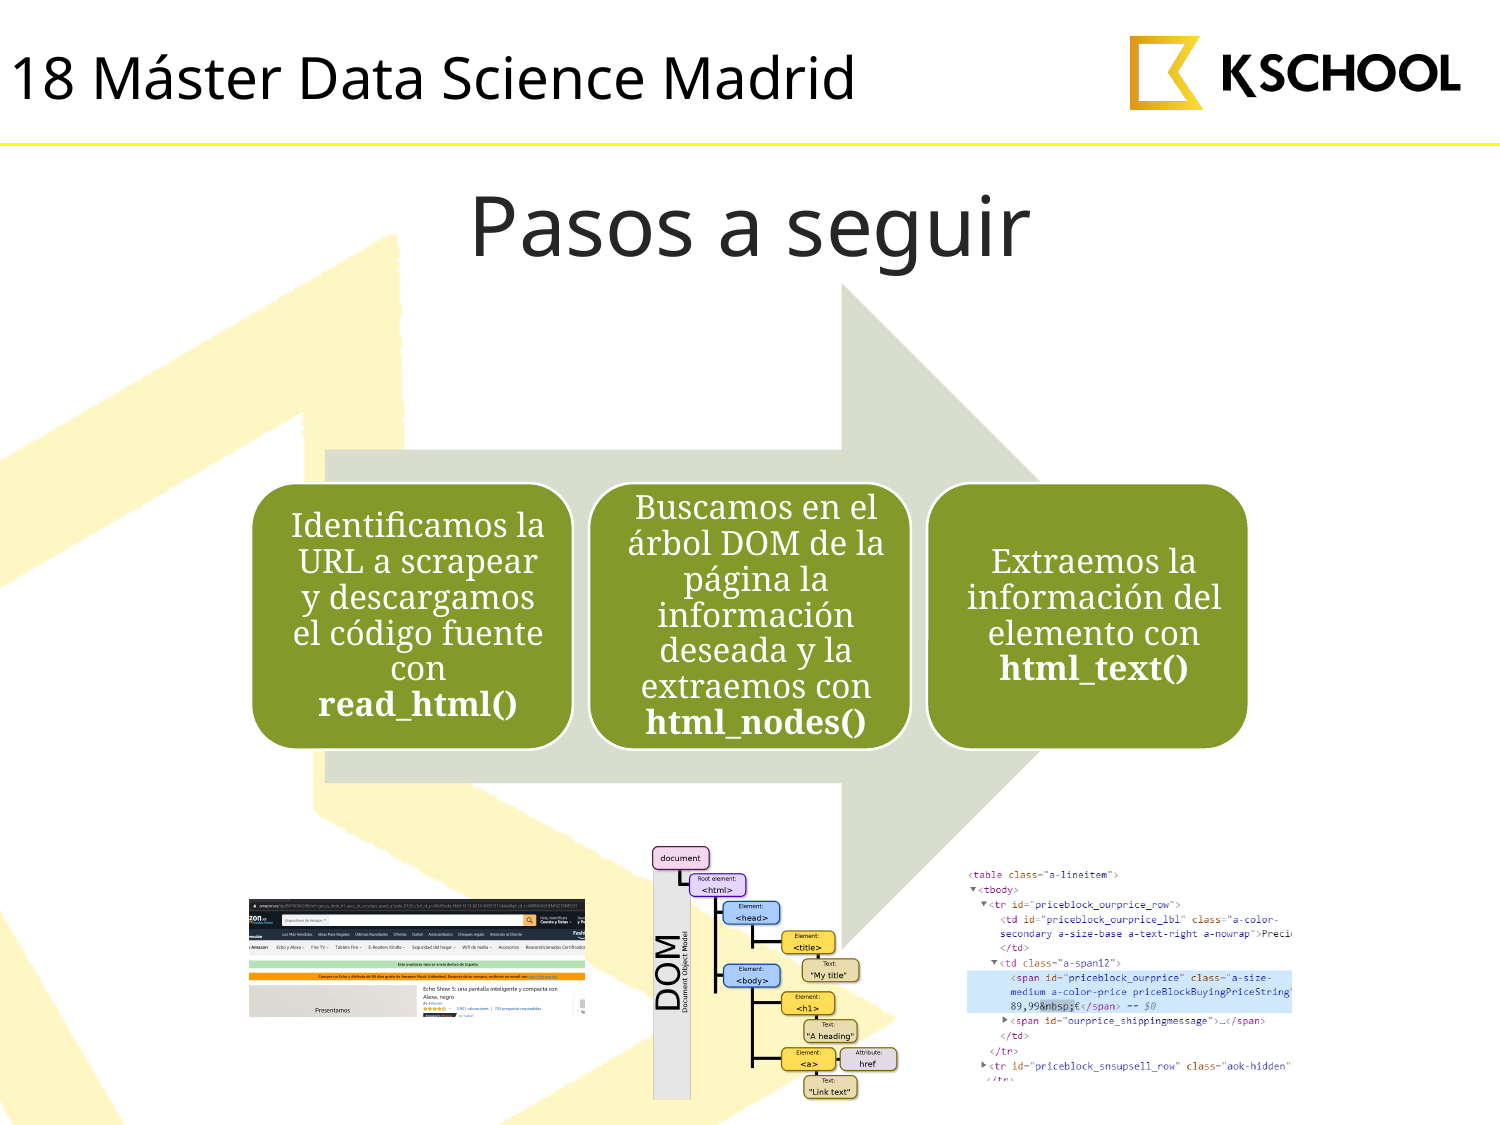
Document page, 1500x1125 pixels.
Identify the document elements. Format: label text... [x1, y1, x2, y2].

picture [0, 188, 919, 1125]
picture [966, 867, 1293, 1081]
picture [1121, 23, 1473, 120]
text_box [249, 282, 1251, 950]
title Pasos a seguir [193, 165, 1309, 380]
